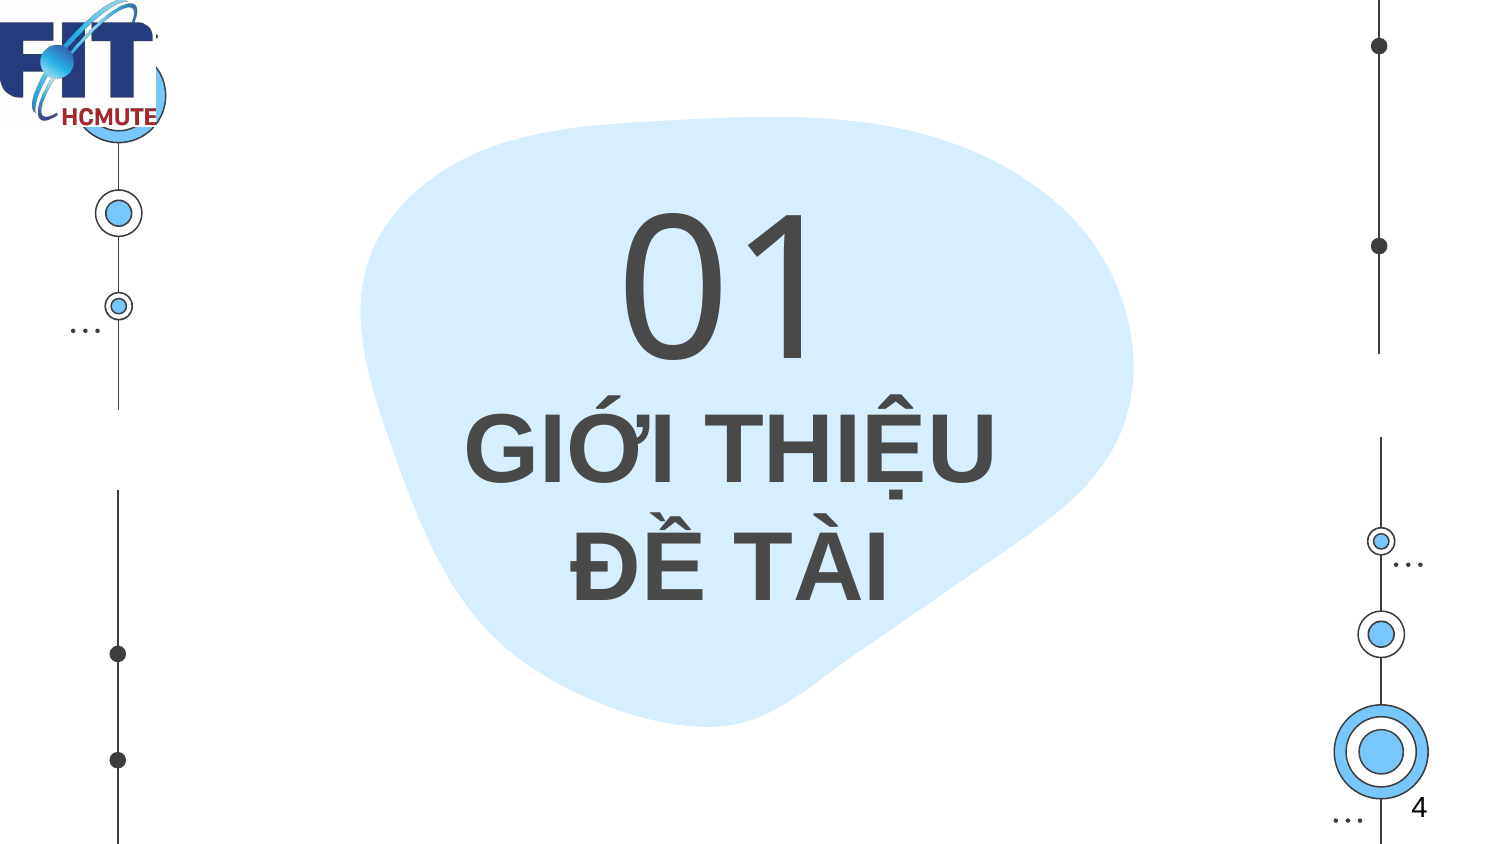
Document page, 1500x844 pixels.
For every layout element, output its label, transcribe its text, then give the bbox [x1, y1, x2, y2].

picture [0, 0, 156, 128]
title 01 [487, 190, 975, 366]
title GIỚI THIỆU ĐỀ TÀI [433, 436, 1029, 569]
text_box 4 [1396, 781, 1500, 831]
